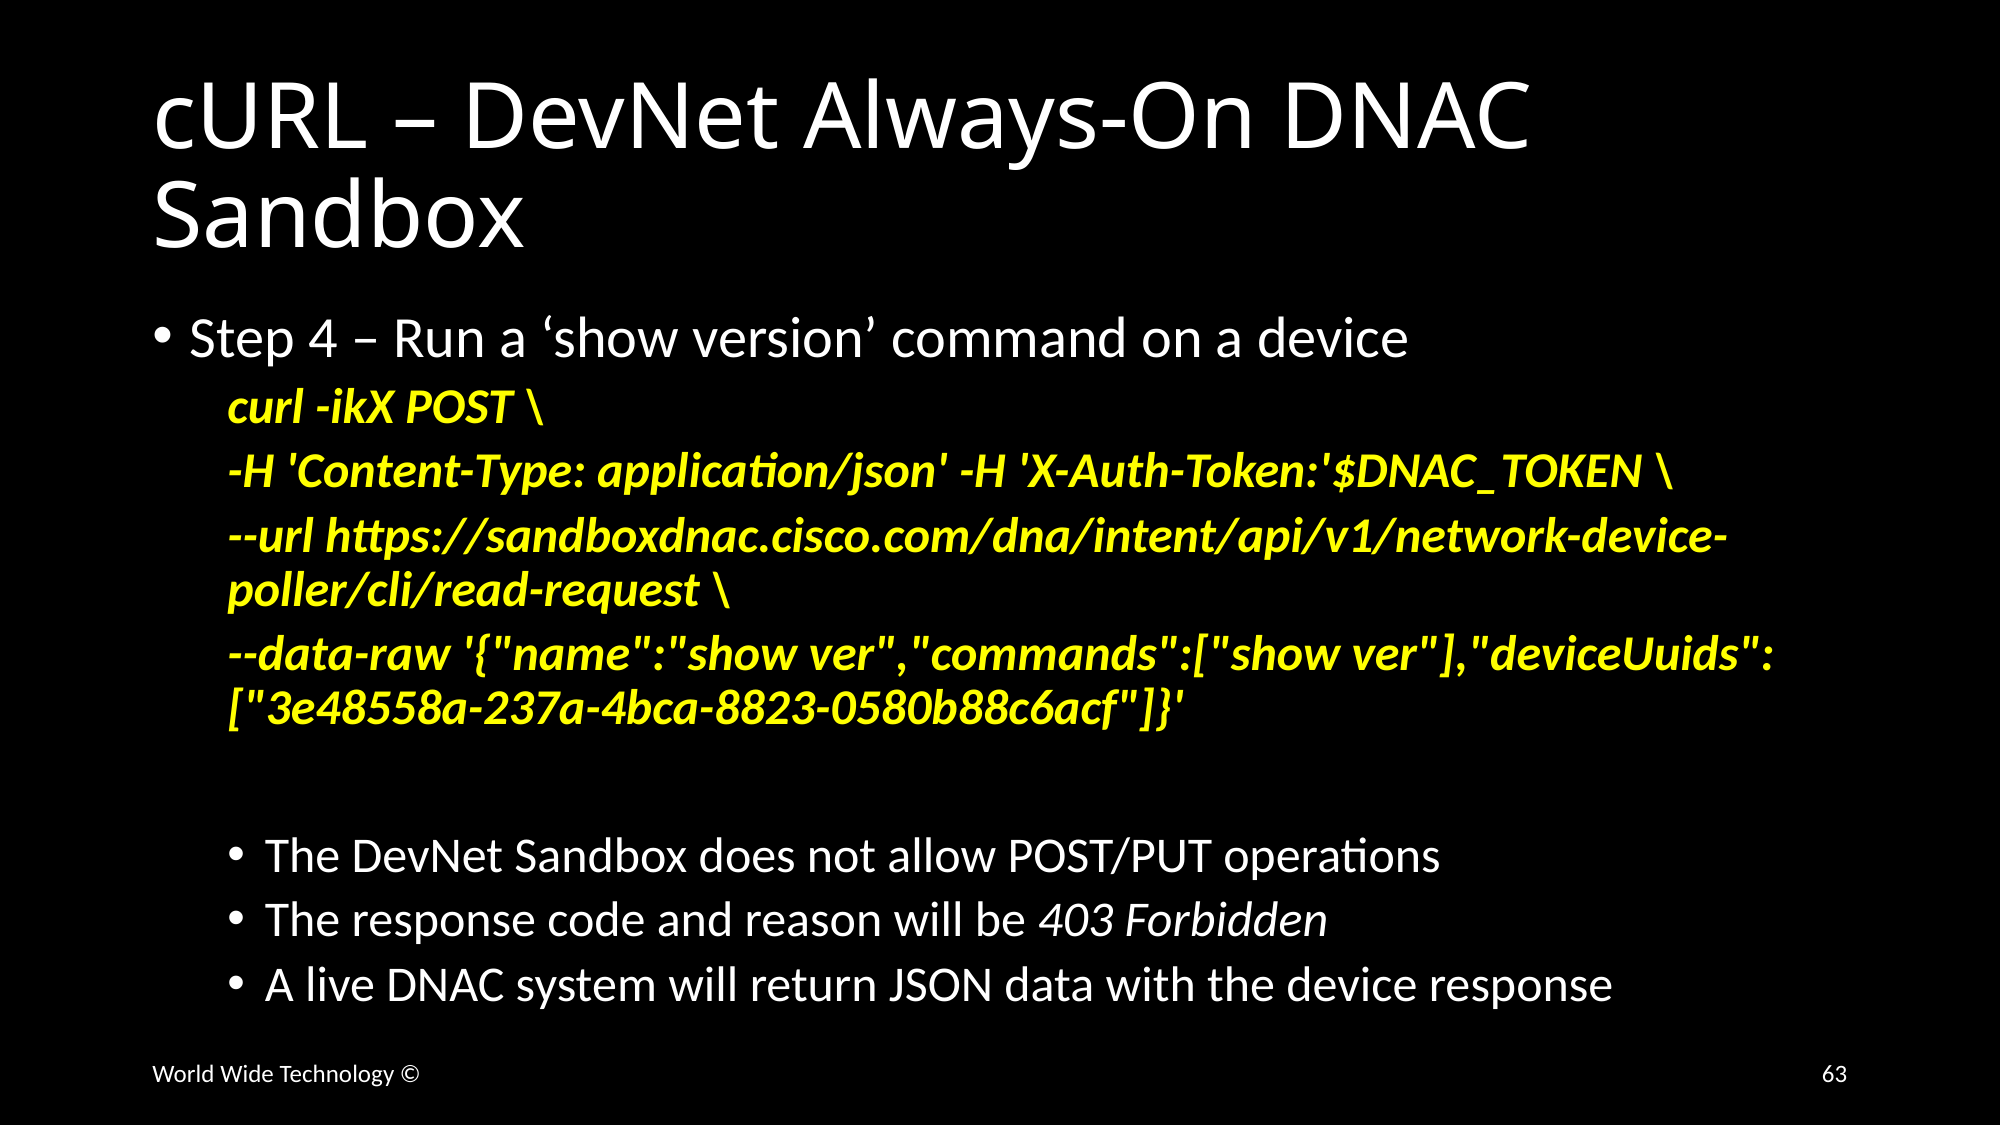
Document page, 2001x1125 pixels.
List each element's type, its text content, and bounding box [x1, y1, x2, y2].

slide_number World Wide Technology © [137, 1042, 588, 1103]
list Step 4 – Run a ‘show version’ command on a device curl -ikX POST \ -H 'Content-Type: application/json' -H 'X-Auth-Token:'$DNAC_TOKEN \ --url https://sandboxdnac.cisco.com/dna/intent/api/v1/network-device-poller/cli/read-request \ --data-raw '{"name":"show ver","commands":["show ver"],"deviceUuids":["3e48558a-237a-4bca-8823-0580b88c6acf"]}' The DevNet Sandbox does not allow POST/PUT operations The response code and reason will be 403 Forbidden A live DNAC system will return JSON data with the device response [137, 299, 1888, 1014]
slide_number 63 [1412, 1042, 1863, 1103]
title cURL – DevNet Always-On DNAC Sandbox [137, 59, 1863, 278]
